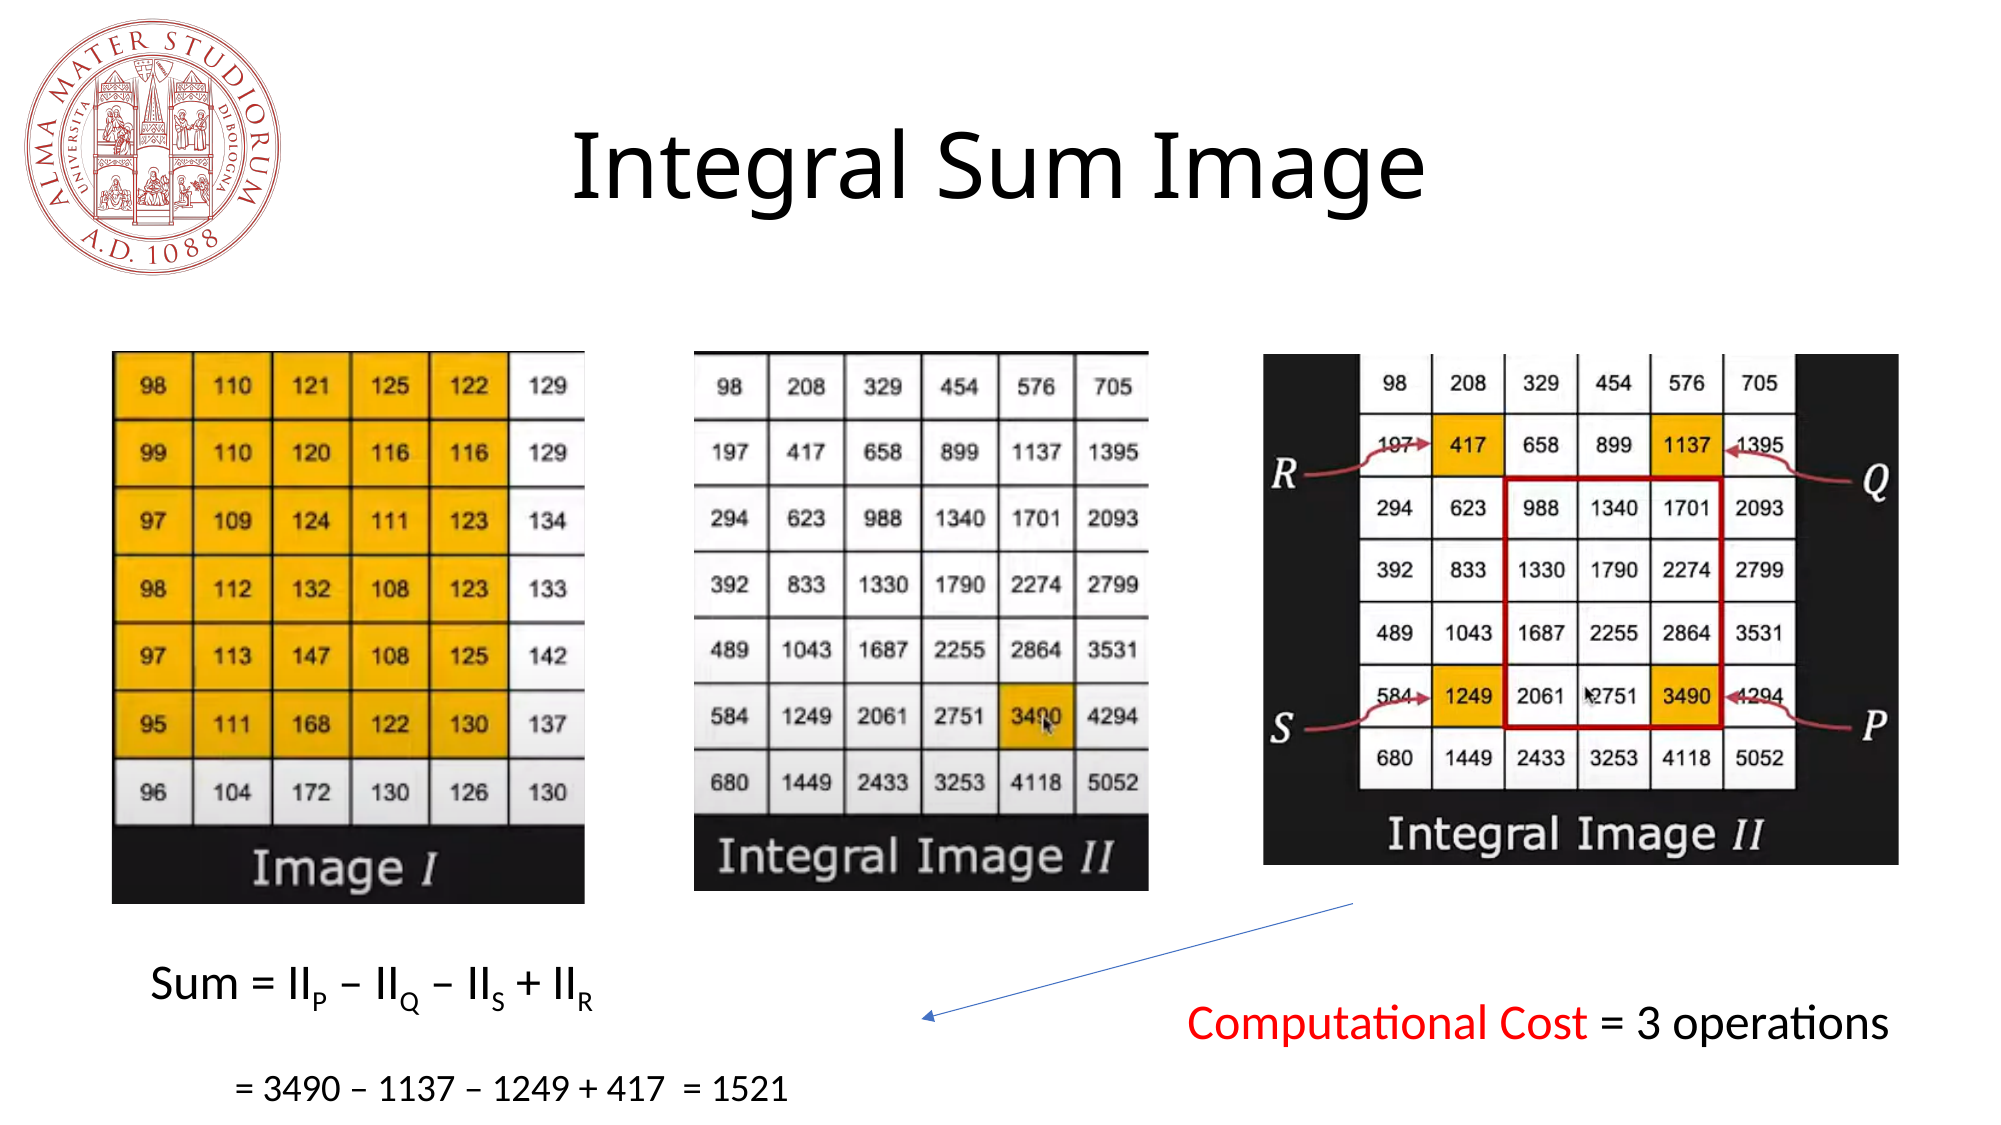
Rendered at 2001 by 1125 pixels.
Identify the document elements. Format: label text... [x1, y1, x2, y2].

picture [1263, 354, 1899, 865]
text_box Sum = IIP – IIQ – IIS + IIR = 3490 – 1137 – 1249 + 417 = 1521 [135, 941, 1034, 1116]
title Integral Sum Image [137, 59, 1863, 278]
picture [22, 17, 283, 278]
picture [694, 351, 1149, 892]
text_box Computational Cost = 3 operations [1172, 982, 1989, 1057]
picture [111, 351, 585, 904]
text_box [921, 903, 1353, 1020]
